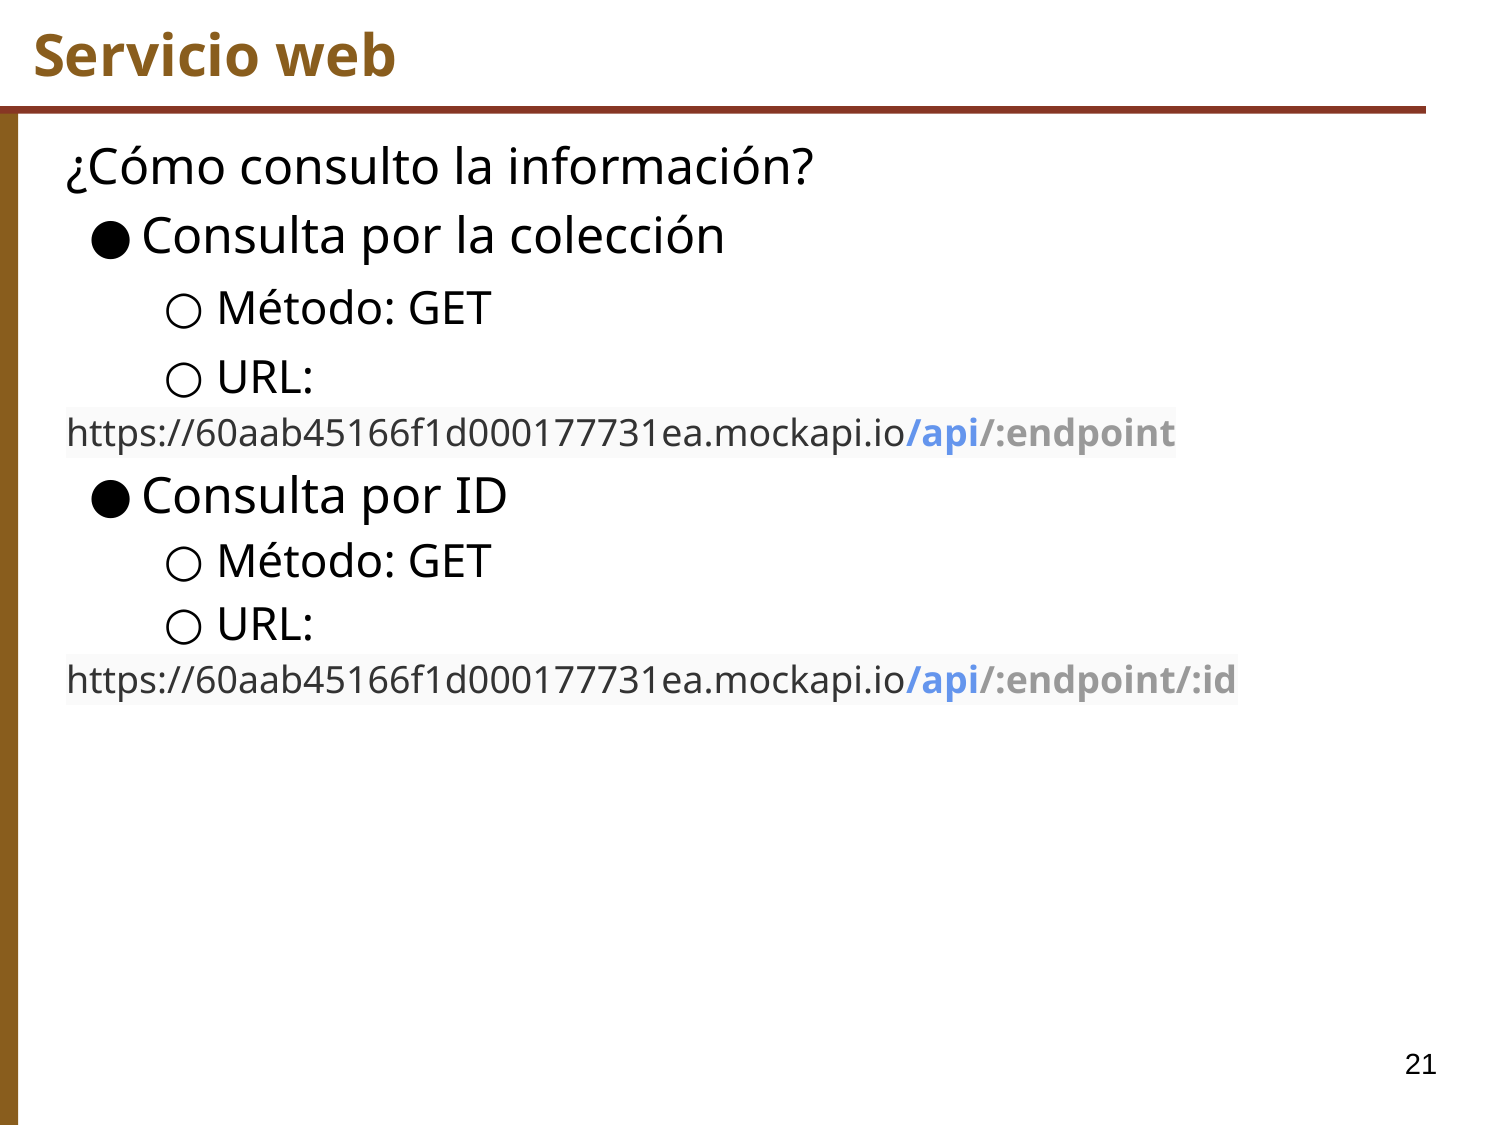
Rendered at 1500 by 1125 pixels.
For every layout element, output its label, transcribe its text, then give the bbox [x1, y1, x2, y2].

list ¿Cómo consulto la información? Consulta por la colección Método: GET URL: https://60aab45166f1d000177731ea.mockapi.io/api/:endpoint Consulta por ID Método: GET URL: https://60aab45166f1d000177731ea.mockapi.io/api/:endpoint/:id [51, 118, 1500, 1053]
slide_number ‹#› [1389, 1019, 1480, 1106]
title Servicio web [18, 0, 1500, 107]
